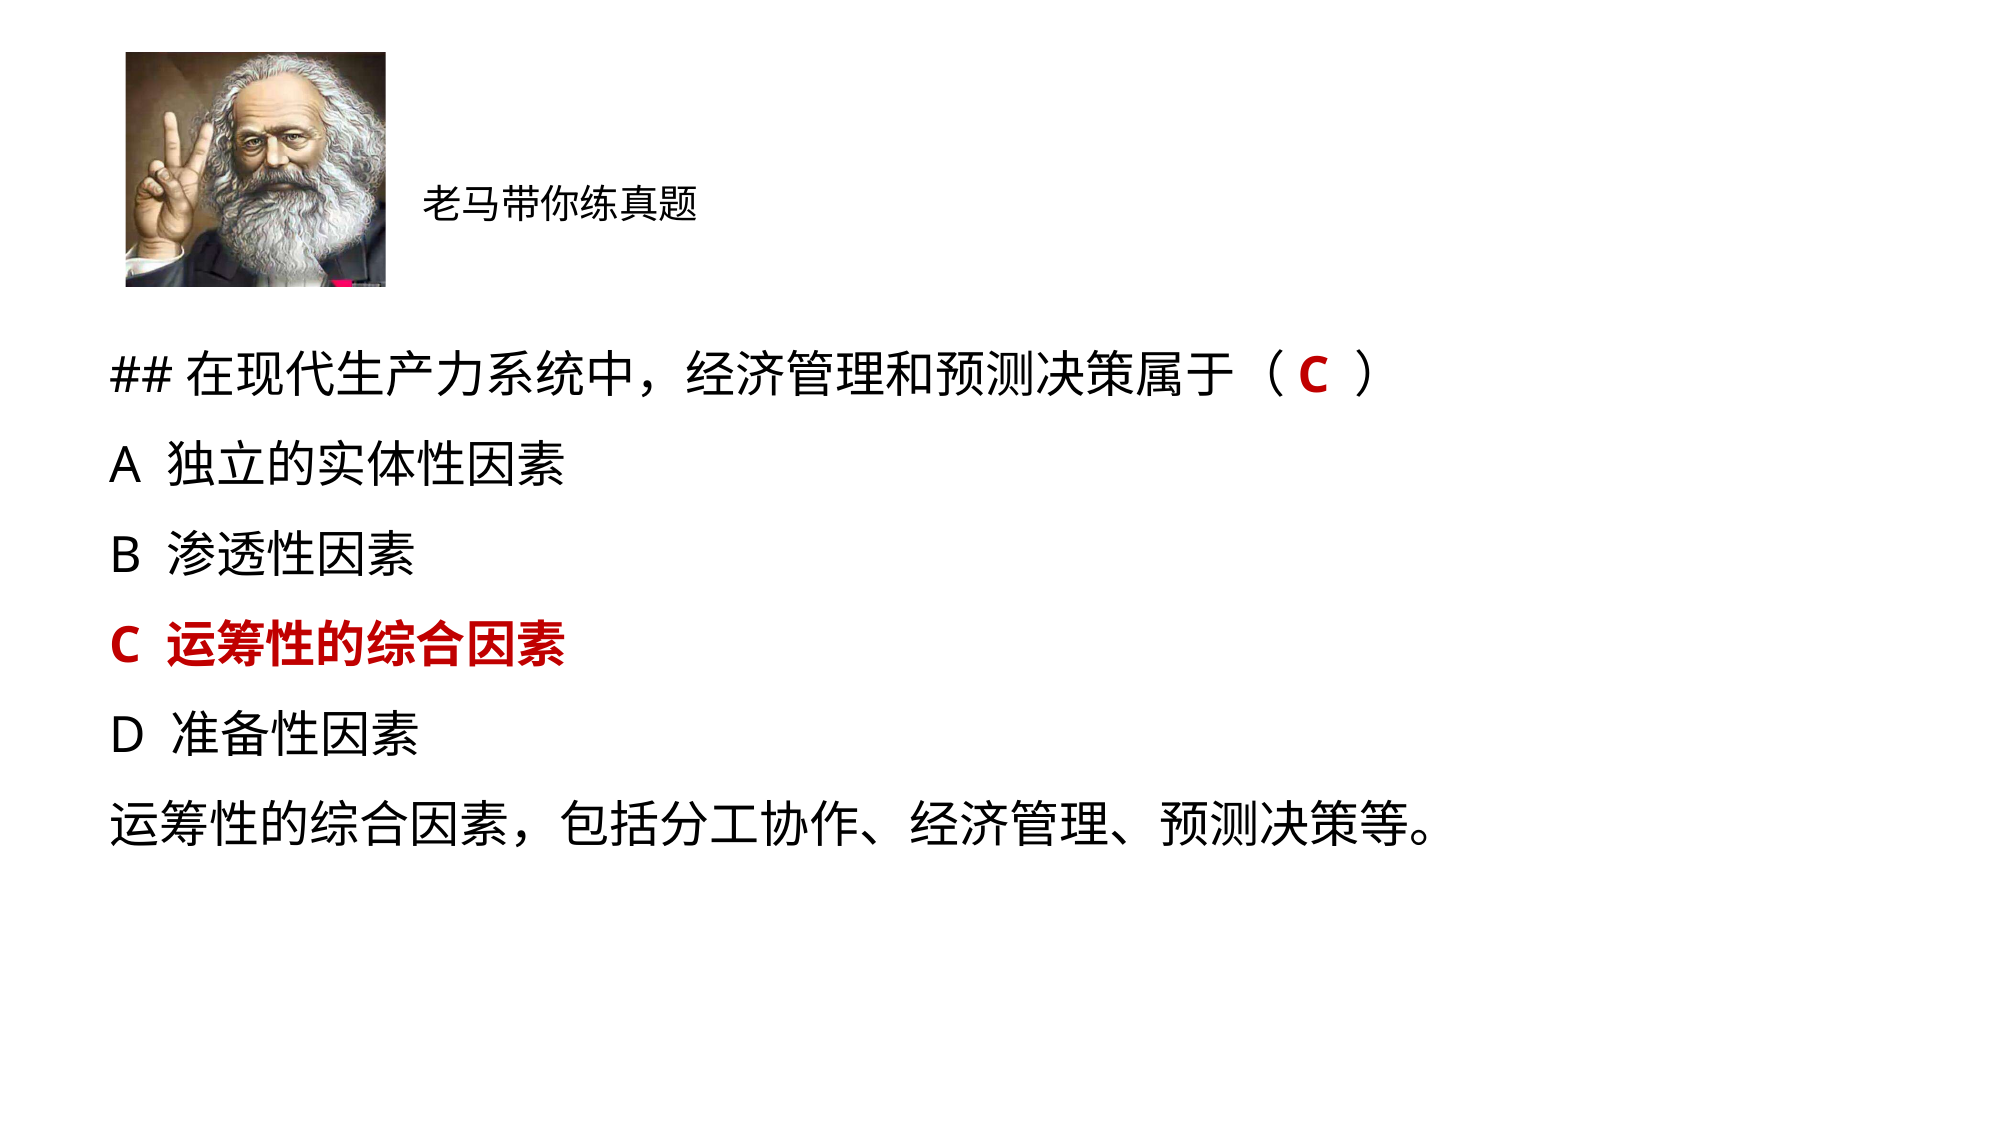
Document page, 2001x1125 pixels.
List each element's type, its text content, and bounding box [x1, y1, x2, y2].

text_box 老马带你练真题 [407, 171, 1409, 287]
list ##在现代生产力系统中，经济管理和预测决策属于（C ） A 独立的实体性因素 B 渗透性因素 C 运筹性的综合因素 D 准备性因素 运筹性的综合因素，包括分工协作、经济管理、预测决策等。 [94, 304, 1961, 686]
picture [125, 51, 386, 287]
